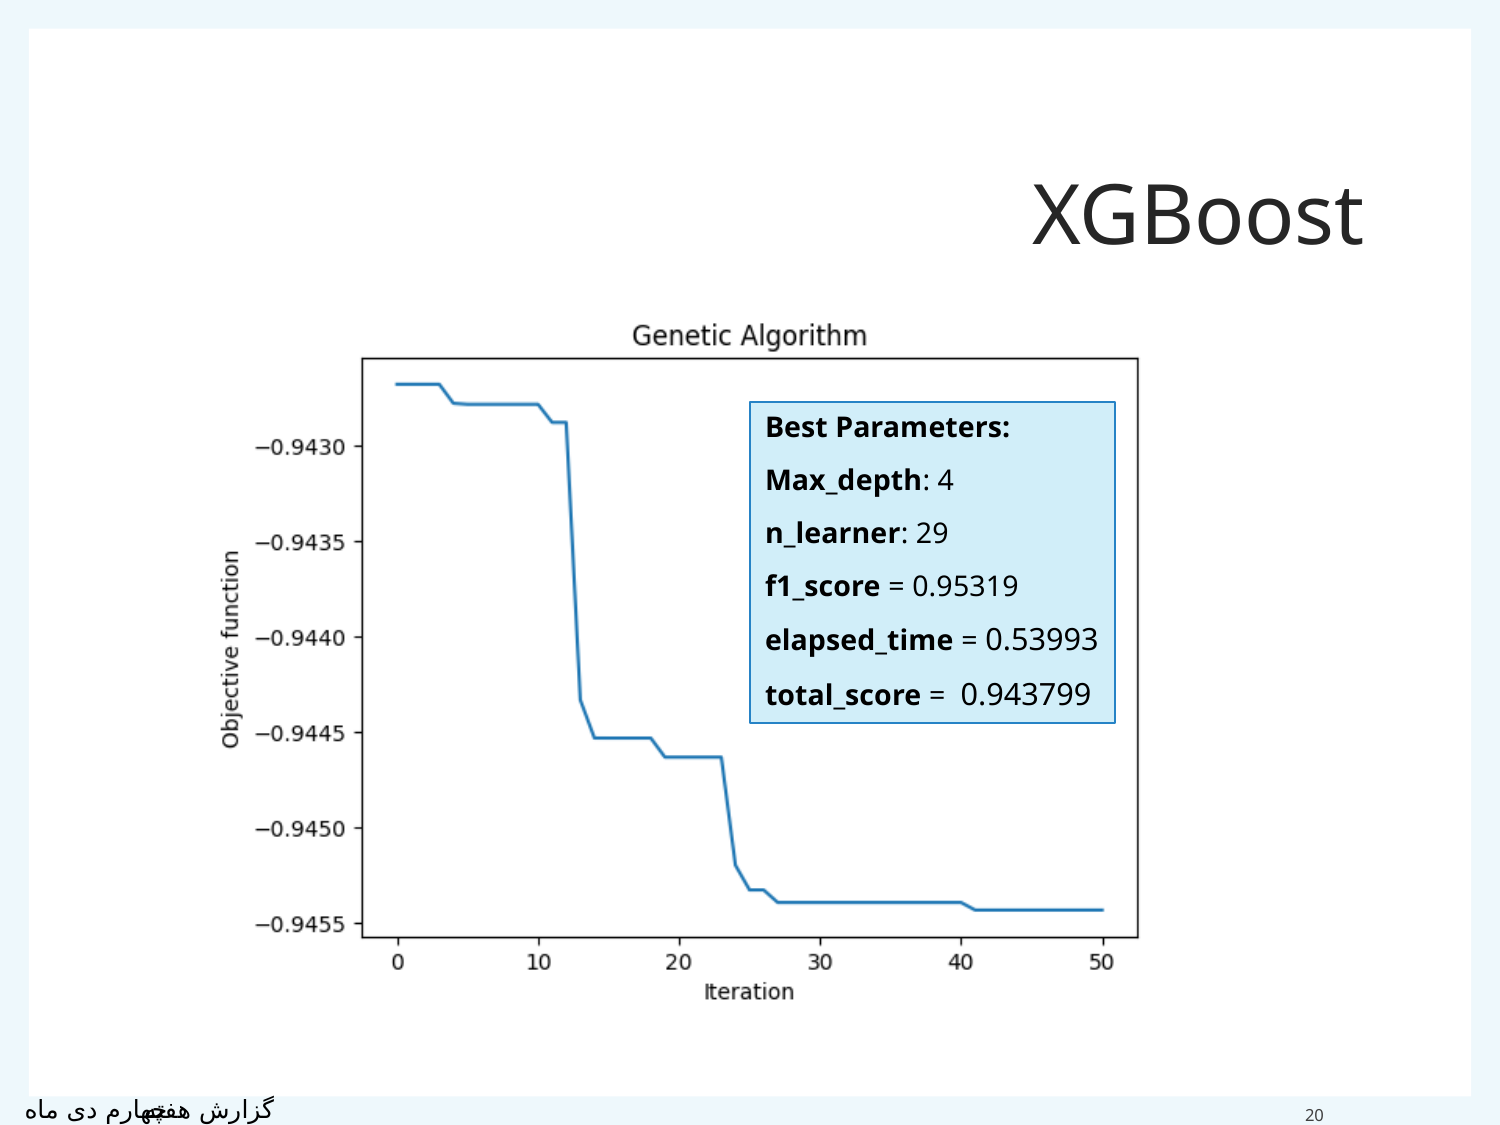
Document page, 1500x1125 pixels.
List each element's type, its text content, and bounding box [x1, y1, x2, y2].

slide_number 20 [1290, 1092, 1470, 1125]
title XGBoost [120, 105, 1380, 331]
picture [207, 308, 1153, 1020]
